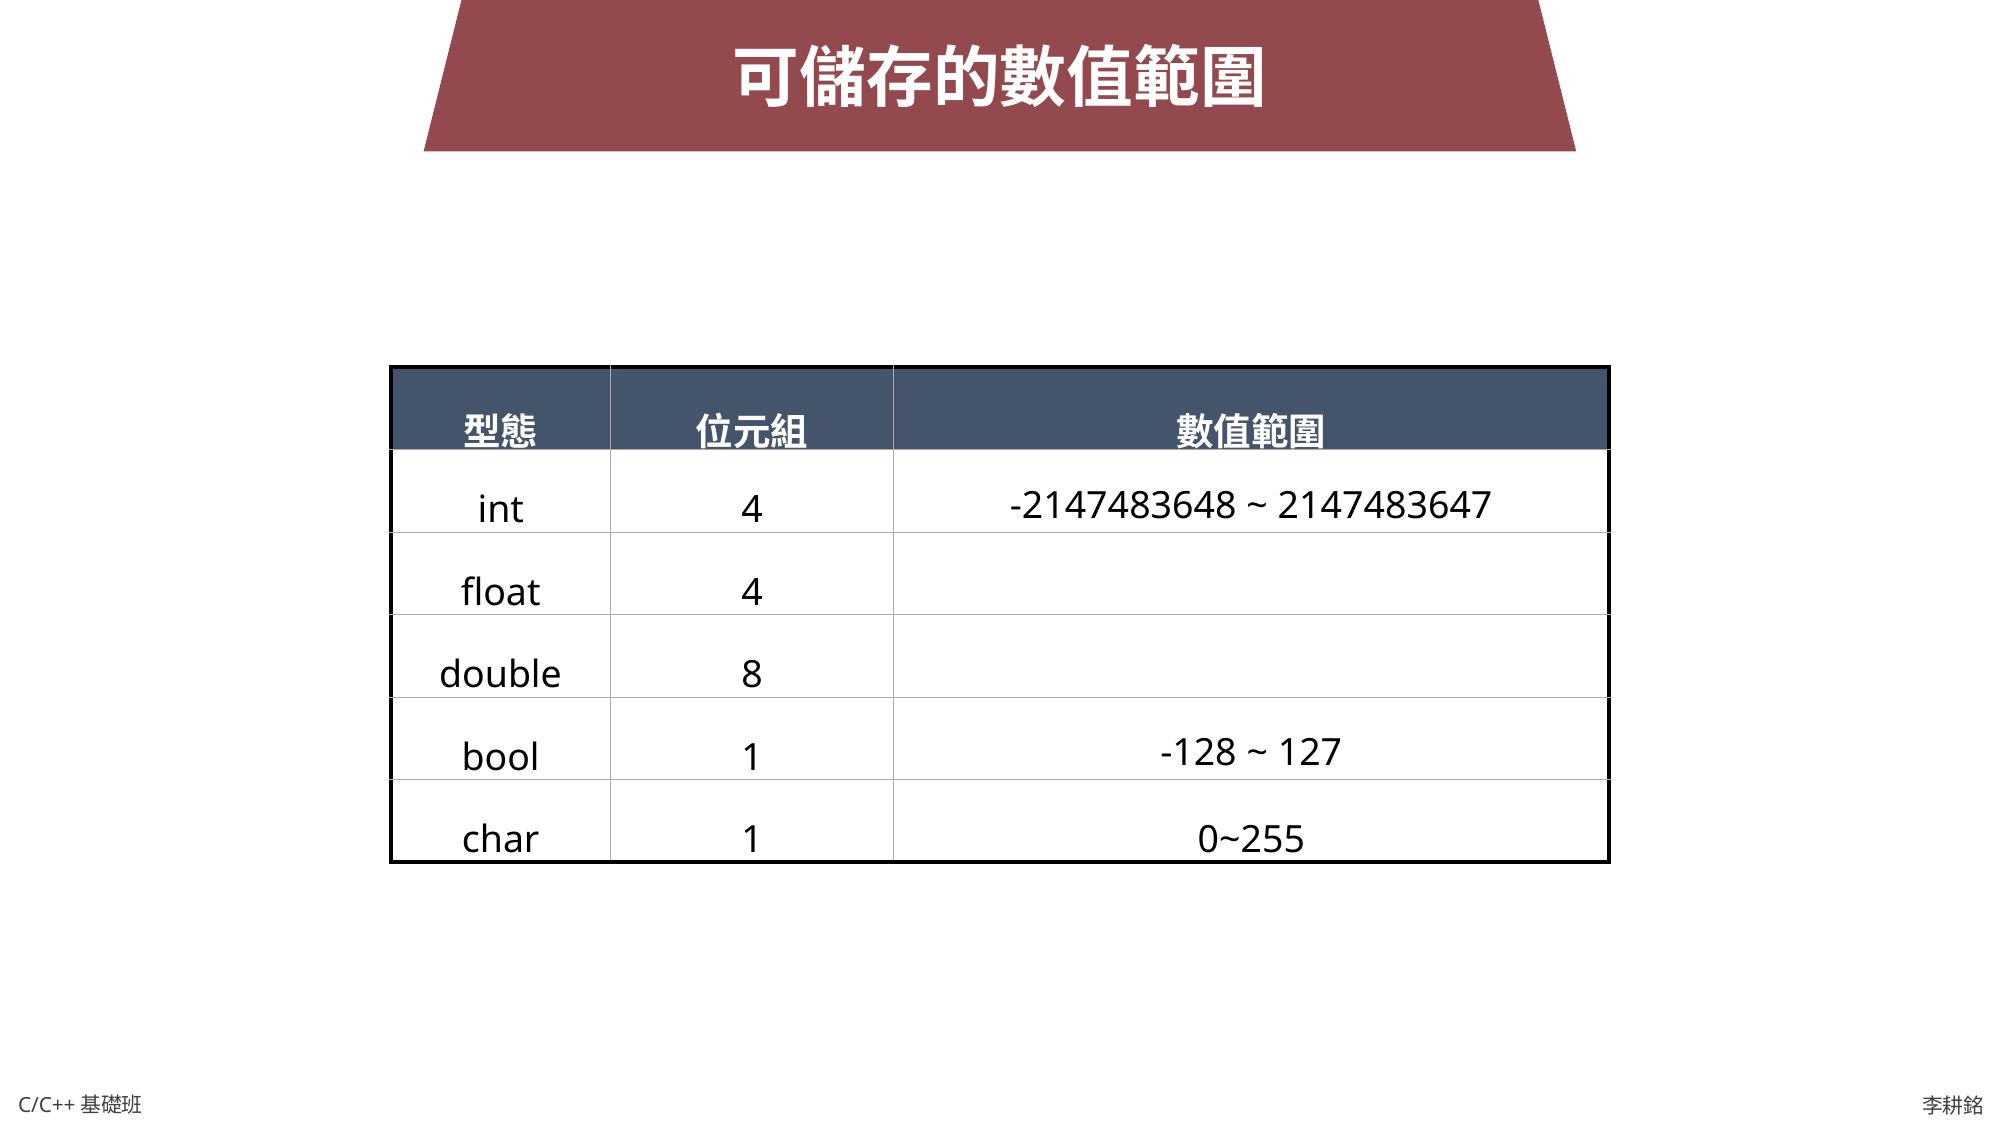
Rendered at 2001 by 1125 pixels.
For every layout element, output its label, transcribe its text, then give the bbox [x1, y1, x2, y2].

text_box C/C++基礎班 [3, 1084, 158, 1125]
text_box 可儲存的數值範圍 [718, 27, 1282, 123]
text_box [422, 0, 1578, 153]
text_box 李耕銘 [1907, 1084, 2000, 1125]
